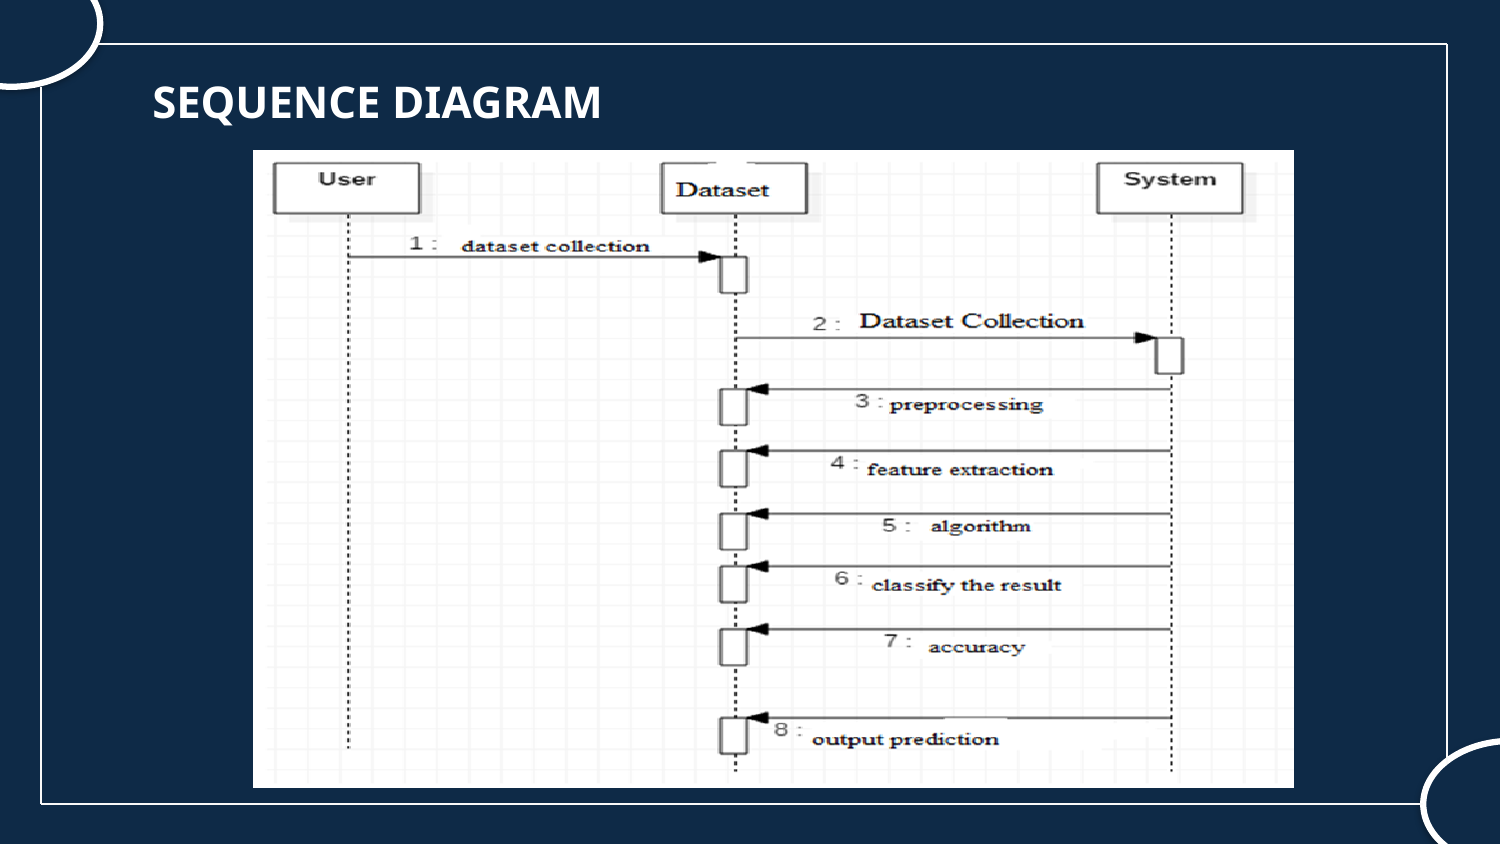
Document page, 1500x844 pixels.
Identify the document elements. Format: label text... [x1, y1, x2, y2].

picture [253, 150, 1294, 789]
text_box [0, 0, 104, 90]
text_box [1420, 738, 1500, 844]
text_box SEQUENCE DIAGRAM [137, 67, 619, 135]
